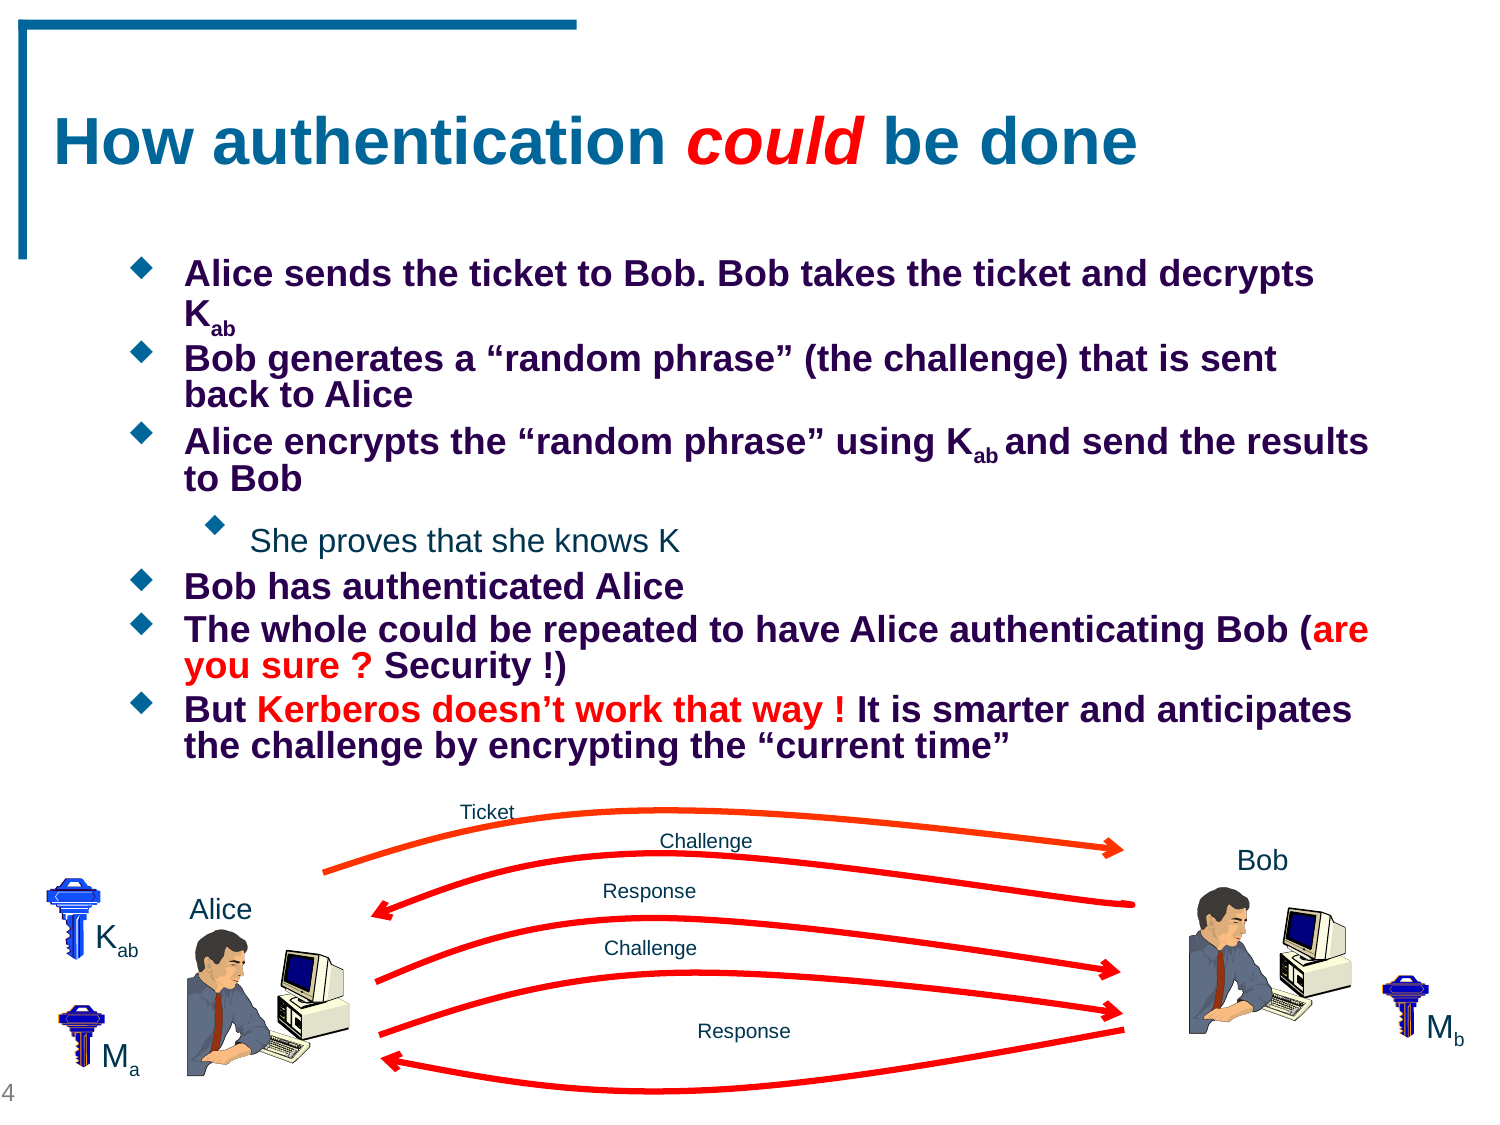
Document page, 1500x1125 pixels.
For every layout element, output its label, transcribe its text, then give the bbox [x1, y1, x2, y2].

text_box [538, 810, 830, 818]
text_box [58, 1004, 157, 1083]
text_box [380, 1009, 1125, 1096]
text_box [370, 820, 1154, 917]
title How authentication could be done [37, 32, 1500, 243]
text_box Bob [1221, 834, 1330, 884]
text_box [185, 928, 350, 1078]
text_box [322, 858, 365, 873]
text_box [1381, 975, 1482, 1053]
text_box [378, 926, 1124, 1009]
text_box [899, 808, 1500, 1125]
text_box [46, 878, 158, 964]
list Alice sends the ticket to Bob. Bob takes the ticket and decrypts Kab Bob generates a “random phrase” (the challenge) that is sent back to Alice Alice encrypts the “random phrase” using Kab and send the results to Bob She proves that she knows Kab Bob has authenticated Alice The whole could be repeated to have Alice authenticating Bob (are you sure ? Security !) But Kerberos doesn’t work that way ! It is smarter and anticipates the challenge by encrypting the “current time” [112, 250, 1388, 980]
text_box Alice [174, 882, 282, 933]
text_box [1187, 885, 1352, 1036]
text_box Ticket [444, 790, 530, 818]
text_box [375, 870, 1122, 928]
